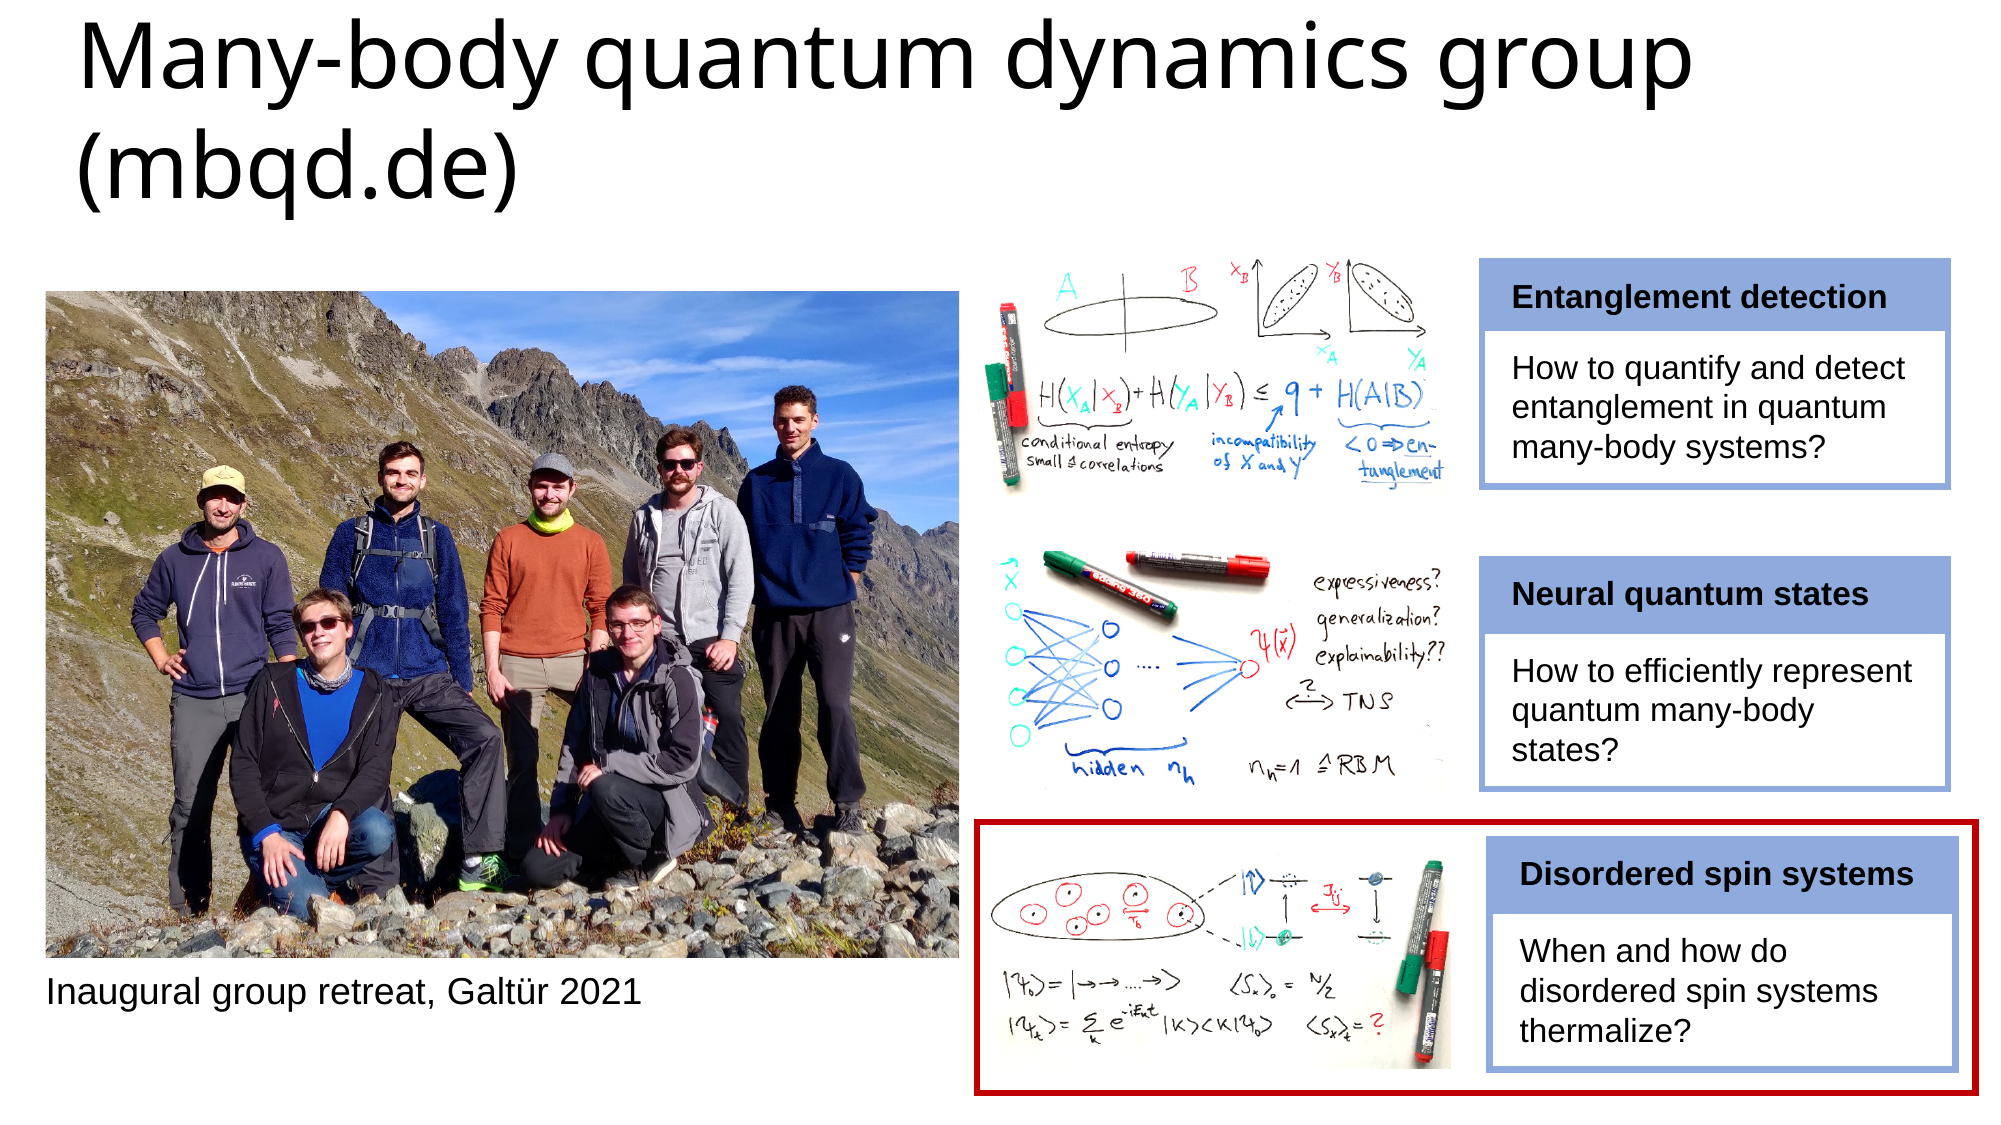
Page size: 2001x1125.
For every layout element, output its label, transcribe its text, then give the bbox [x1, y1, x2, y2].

text_box Inaugural group retreat, Galtür 2021 [30, 959, 721, 1020]
picture [990, 551, 1449, 790]
text_box How to efficiently represent quantum many-body states? [1481, 630, 1949, 790]
text_box How to quantify and detect entanglement in quantum many-body systems? [1481, 327, 1949, 487]
picture [45, 290, 960, 958]
picture [984, 851, 1451, 1069]
text_box Many-body quantum dynamics group (mbqd.de) [45, 56, 1950, 157]
text_box [976, 821, 1977, 1094]
text_box Entanglement detection [1481, 261, 1949, 327]
text_box Neural quantum states [1481, 558, 1949, 626]
picture [976, 249, 1449, 496]
